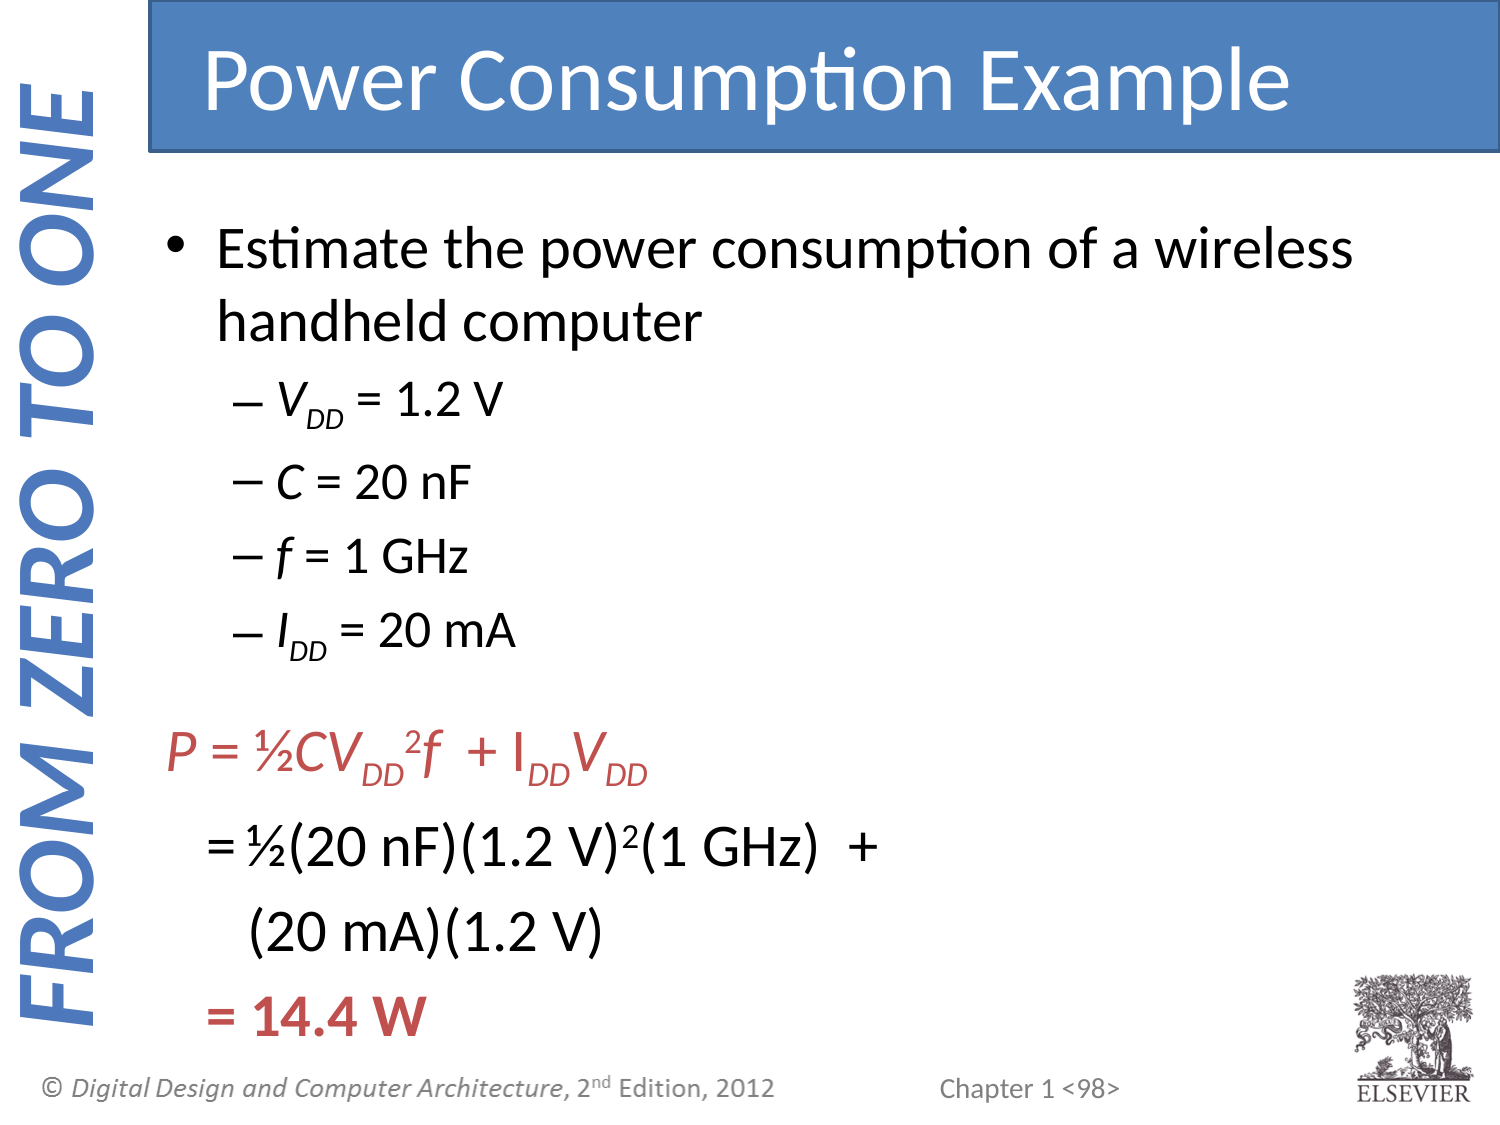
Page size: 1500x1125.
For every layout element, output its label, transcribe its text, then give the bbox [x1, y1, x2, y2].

text_box Power Consumption Example [187, 11, 1488, 136]
picture [0, 0, 1500, 1125]
list Estimate the power consumption of a wireless handheld computer VDD = 1.2 V C = 20 nF f = 1 GHz IDD = 20 mA P = ½CVDD2f + IDDVDD = ½(20 nF)(1.2 V)2(1 GHz) + (20 mA)(1.2 V) = 14.4 W [150, 200, 1425, 1063]
